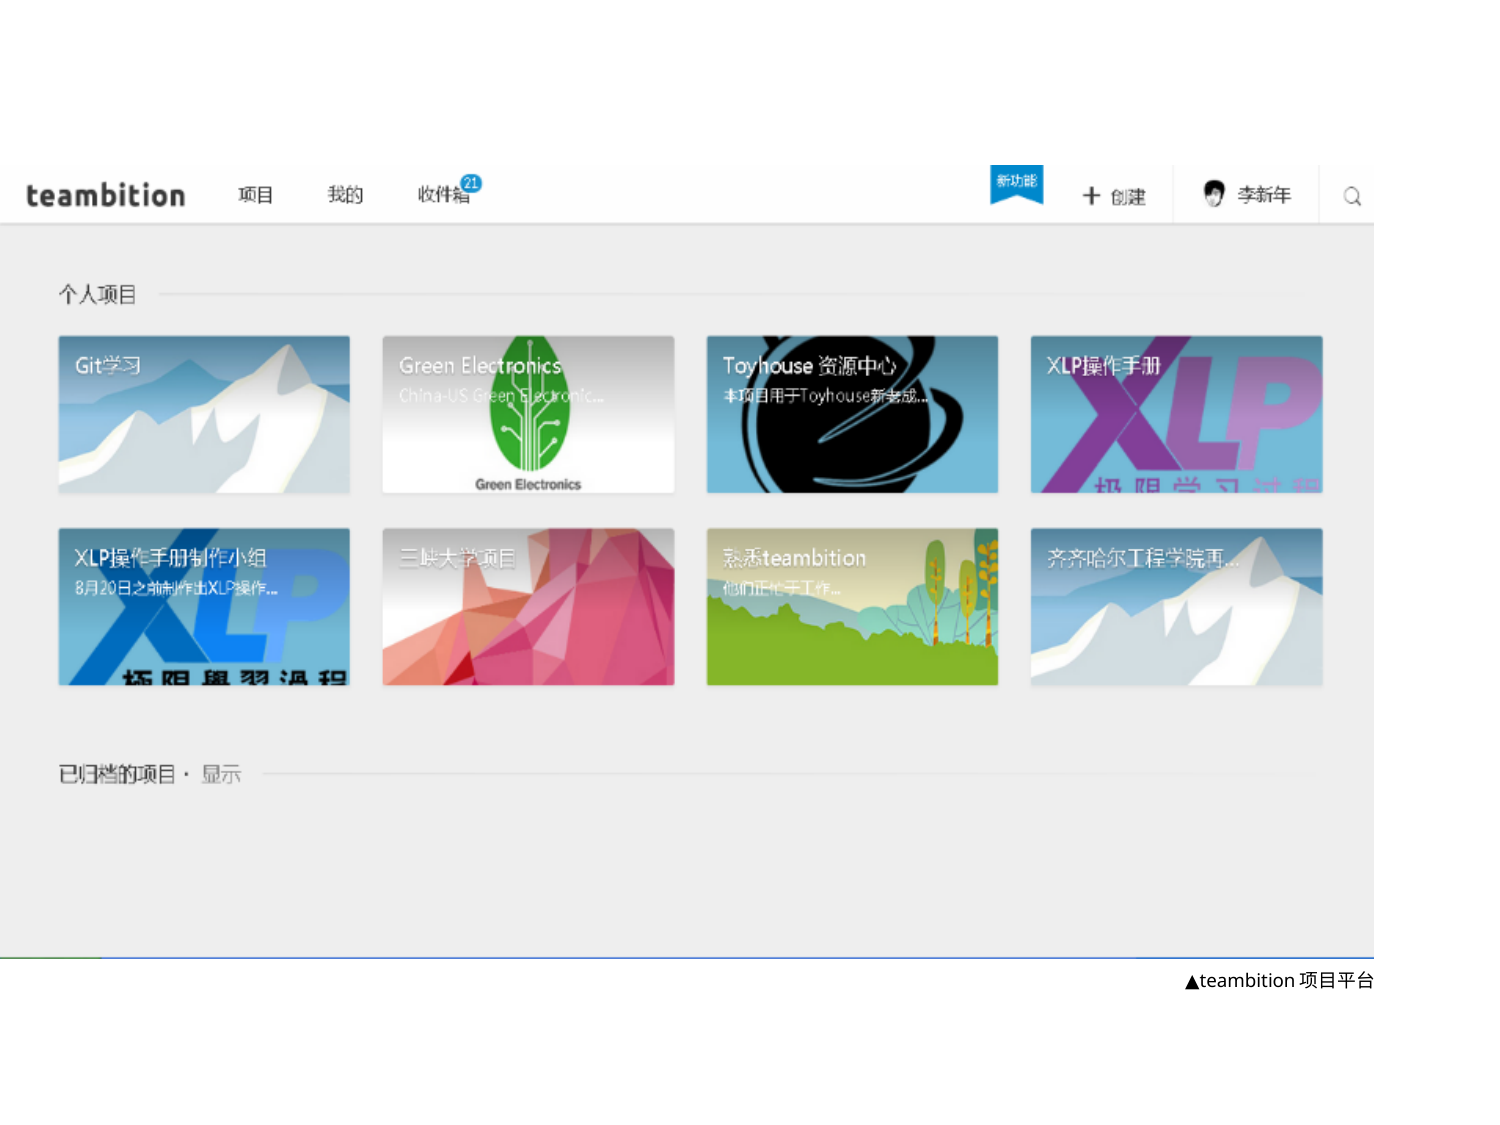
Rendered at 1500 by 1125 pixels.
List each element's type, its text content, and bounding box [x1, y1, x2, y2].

picture [0, 165, 1374, 960]
picture [1019, 175, 1037, 187]
text_box ▲teambition项目平台 [1170, 961, 1455, 999]
picture [997, 175, 1018, 187]
